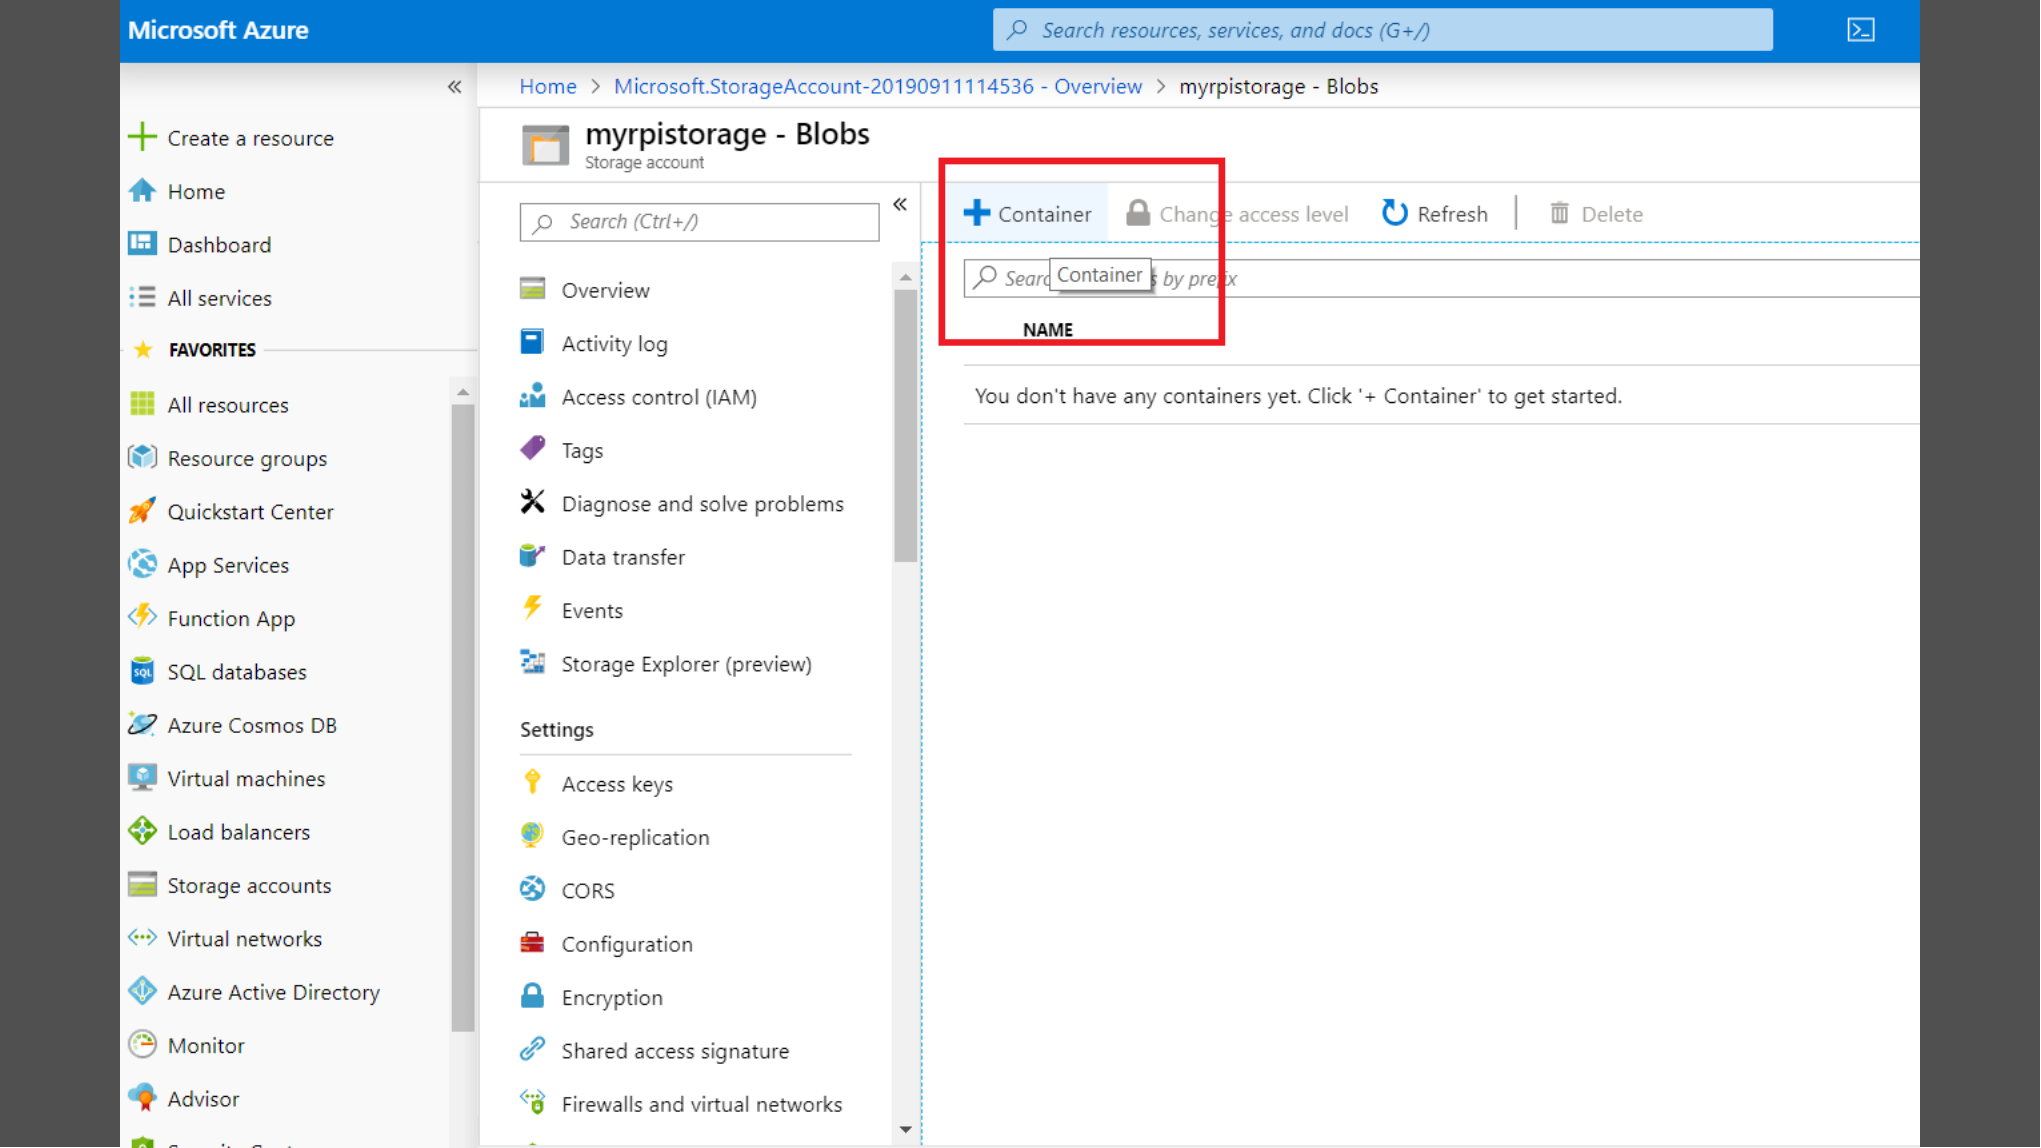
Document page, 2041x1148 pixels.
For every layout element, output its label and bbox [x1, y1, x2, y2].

picture [120, 0, 1920, 1148]
